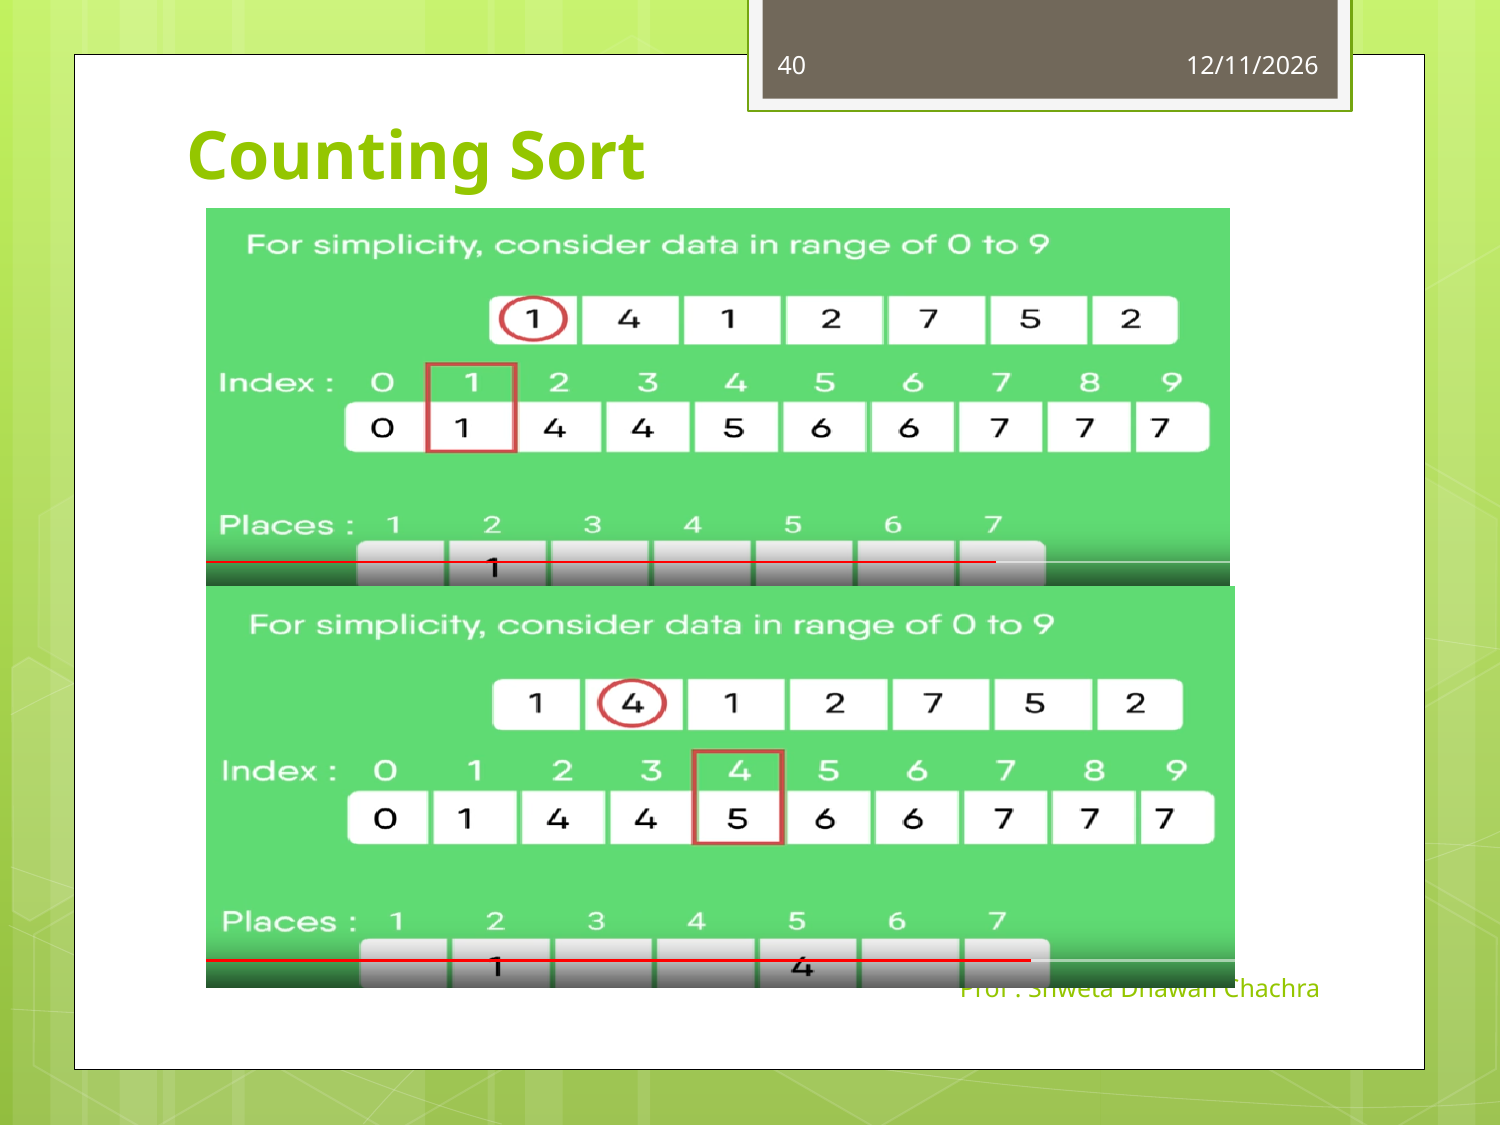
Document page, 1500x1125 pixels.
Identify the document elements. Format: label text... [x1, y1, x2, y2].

title Counting Sort [171, 113, 1324, 201]
table_header 3 [12, 88, 50, 93]
picture [206, 585, 1235, 988]
table_header 3 [1425, 88, 1437, 93]
table_header 6 [0, 299, 11, 306]
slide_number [1437, 520, 1476, 527]
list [206, 207, 1231, 585]
table_header 3 [1476, 88, 1500, 93]
slide_number 40 [762, 36, 982, 97]
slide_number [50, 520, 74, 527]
footer Prof . Shweta Dhawan Chachra [761, 960, 1336, 1020]
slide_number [983, 36, 1334, 97]
